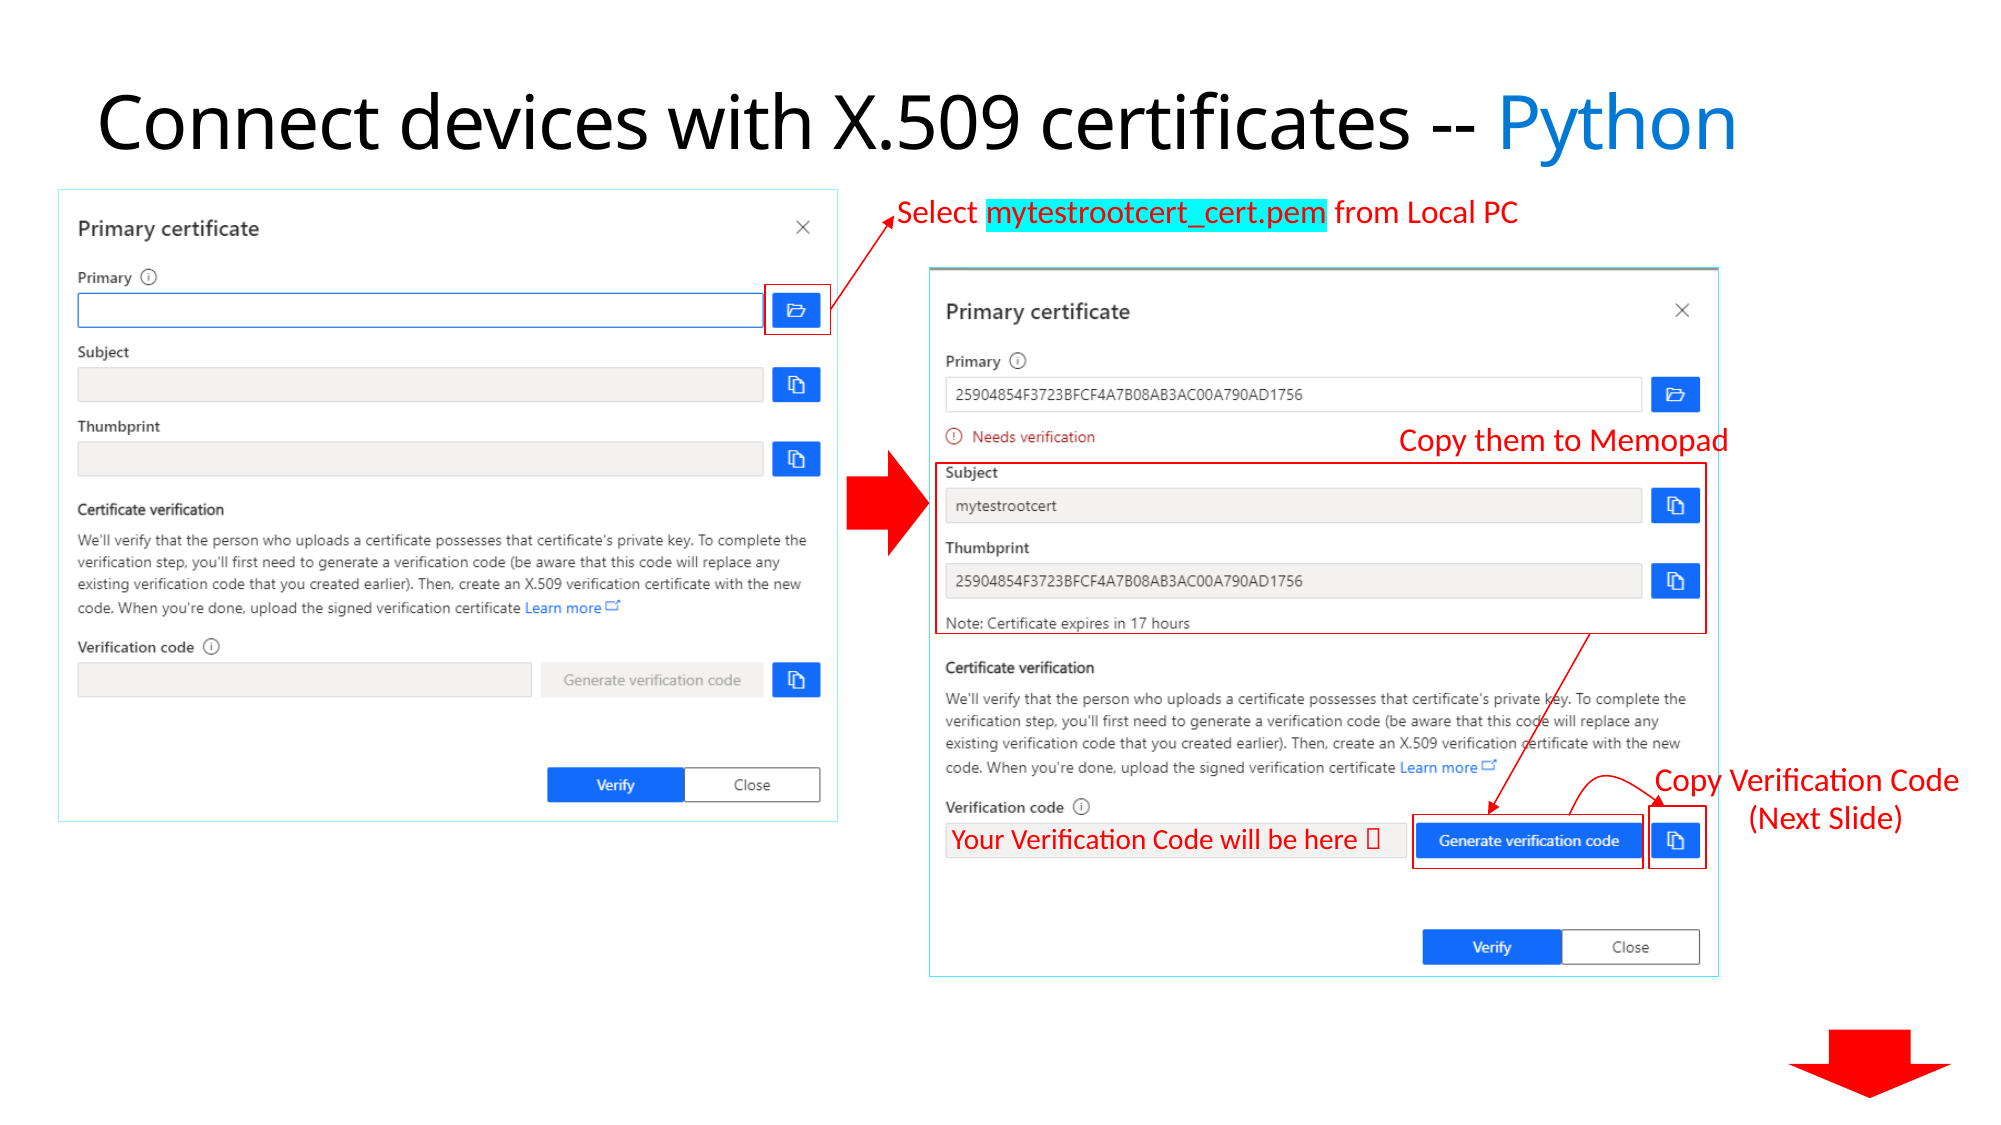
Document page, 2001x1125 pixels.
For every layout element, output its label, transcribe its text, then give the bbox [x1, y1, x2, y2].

title Connect devices with X.509 certificates -- Python [96, 75, 1904, 166]
picture [58, 188, 839, 822]
picture [929, 266, 1719, 977]
text_box Copy them to Memopad [1719, 426, 1767, 462]
text_box [845, 449, 929, 557]
text_box [1787, 1028, 1953, 1099]
text_box Select mytestrootcert_cert.pem from Local PC [894, 198, 1540, 234]
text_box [830, 216, 895, 310]
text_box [1487, 633, 1591, 815]
text_box (Next Slide) [1737, 803, 1951, 839]
text_box Copy Verification Code [1719, 765, 1969, 801]
